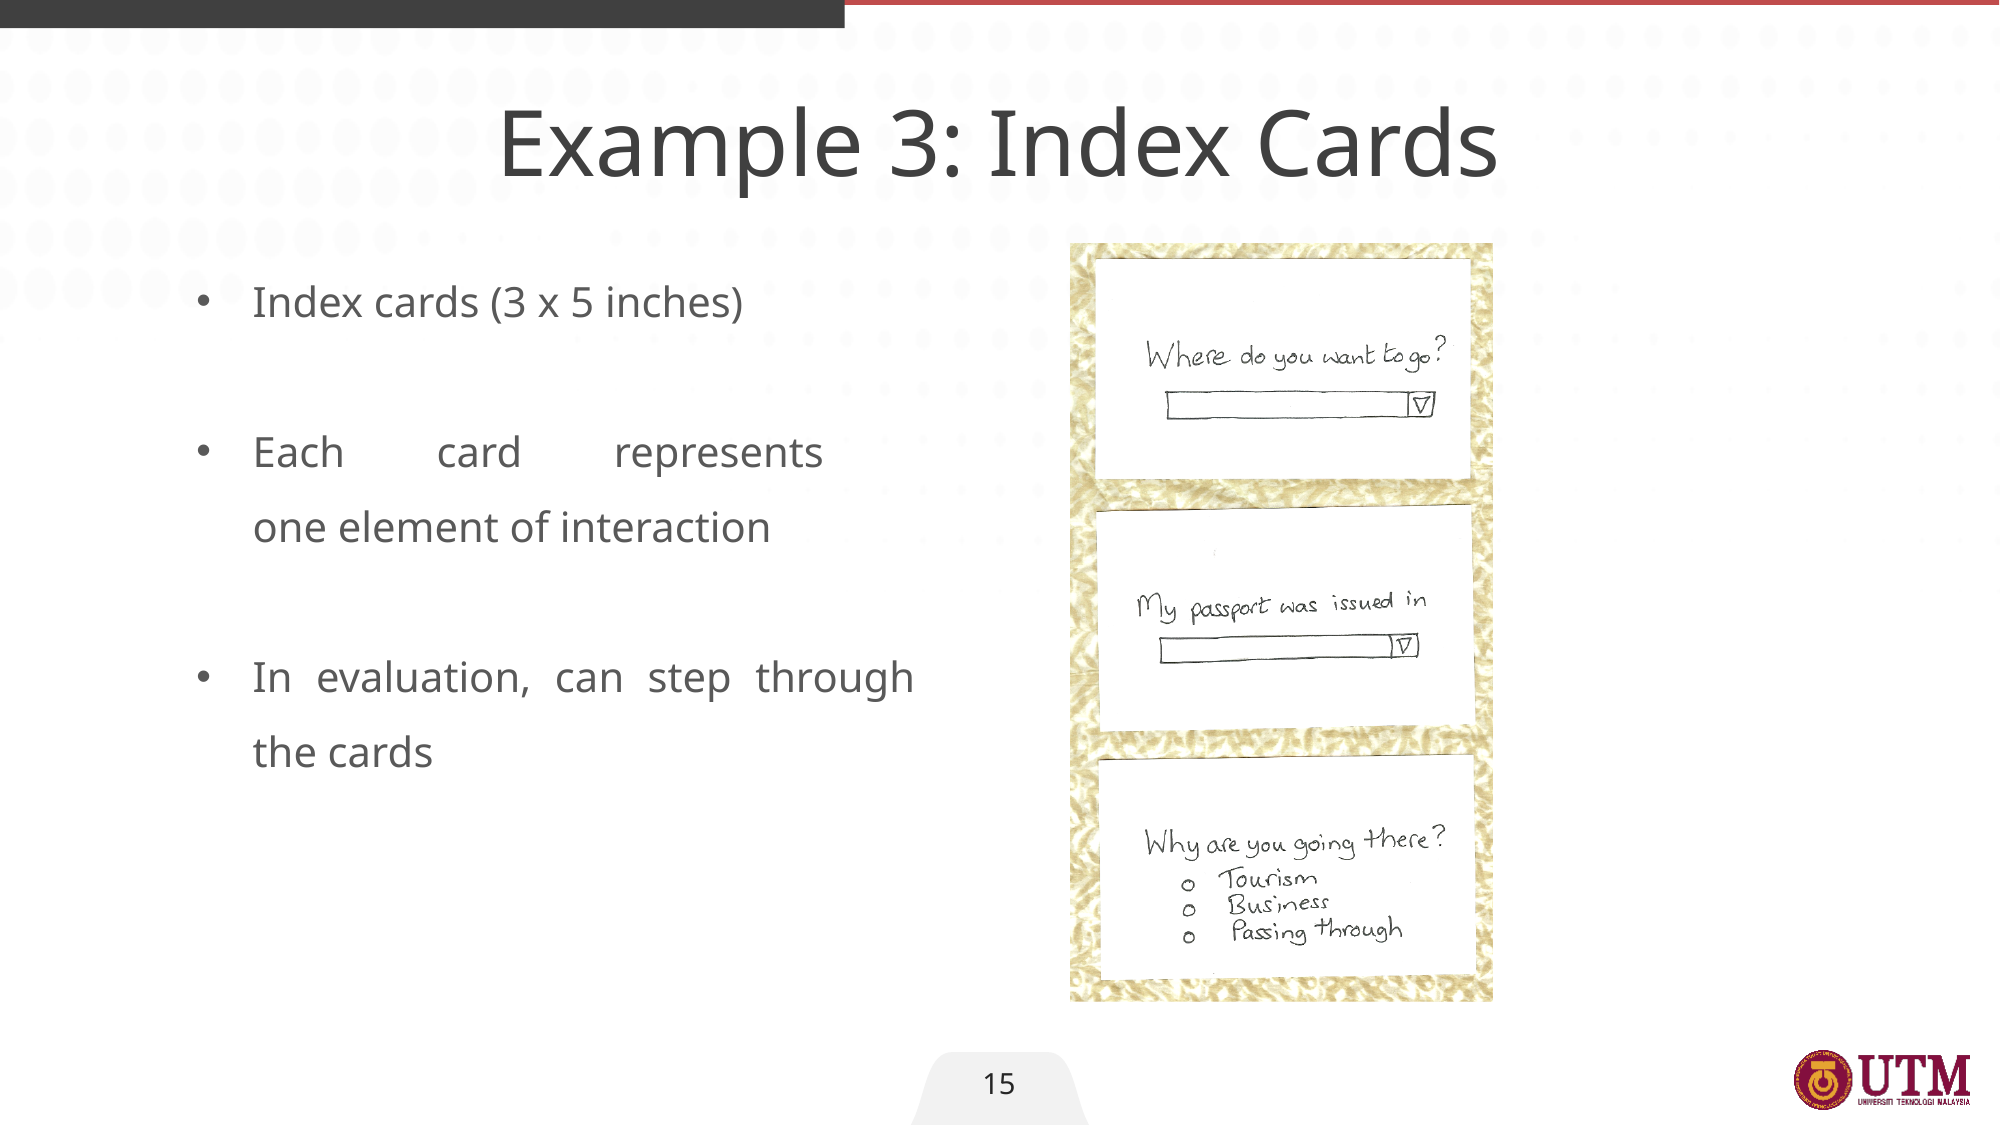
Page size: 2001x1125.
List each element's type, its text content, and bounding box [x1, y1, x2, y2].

text_box Example 3: Index Cards [342, 77, 1656, 203]
picture [0, 0, 2001, 1003]
picture [1794, 1050, 1970, 1110]
slide_number 15 [774, 1055, 1225, 1116]
text_box Index cards (3 x 5 inches) Each card represents one element of interaction In evaluation, can step through the cards [181, 243, 930, 784]
